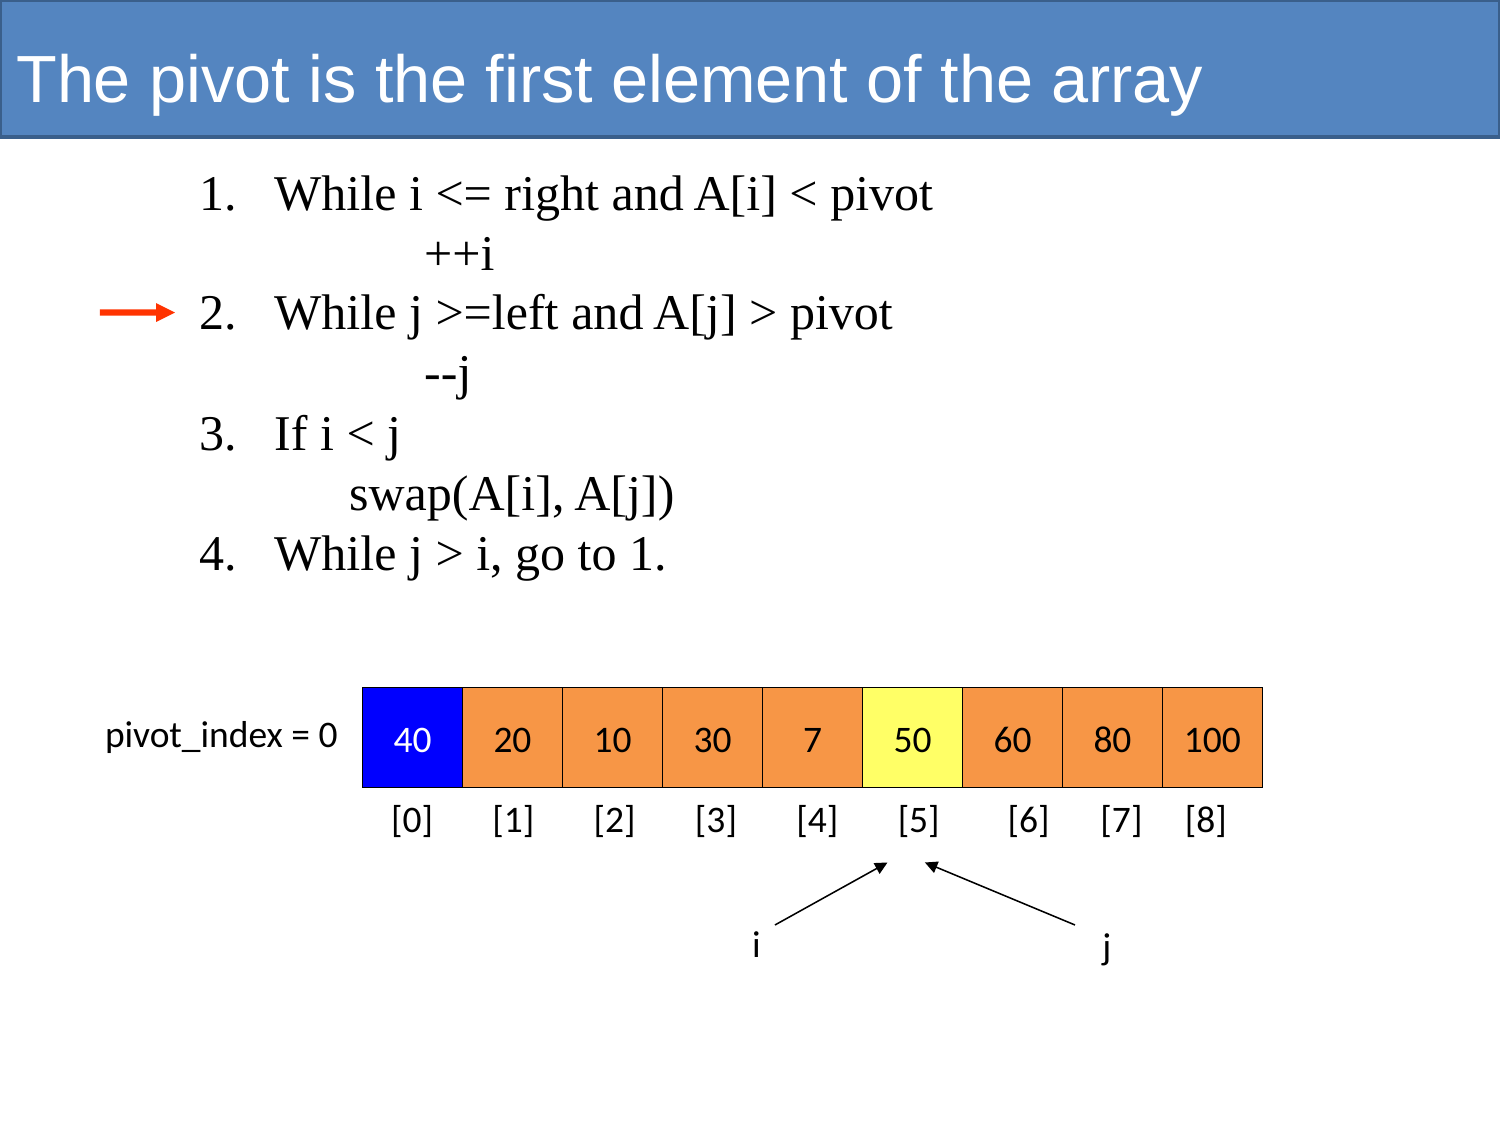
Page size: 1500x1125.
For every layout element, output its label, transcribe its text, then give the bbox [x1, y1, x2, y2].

text_box i [737, 912, 1125, 973]
text_box 20 [462, 687, 562, 787]
text_box 60 [962, 687, 1062, 787]
text_box 7 [762, 687, 862, 787]
text_box [924, 861, 1076, 926]
text_box 80 [1062, 687, 1162, 787]
title The pivot is the first element of the array [1, 2, 1325, 150]
text_box 40 [362, 687, 462, 788]
text_box [99, 306, 175, 319]
text_box [0] [1] [2] [3] [4] [5] [6] [7] [8] [376, 787, 1244, 848]
text_box 50 [862, 687, 962, 787]
text_box 30 [662, 687, 762, 787]
text_box While i <= right and A[i] < pivot ++i While j >=left and A[j] > pivot --j If i < j swap(A[i], A[j]) While j > i, go to 1. [184, 152, 949, 768]
text_box pivot_index = 0 [90, 702, 353, 762]
text_box [774, 862, 888, 926]
text_box 10 [562, 687, 662, 787]
text_box 100 [1162, 687, 1263, 788]
text_box j [1087, 914, 1313, 975]
